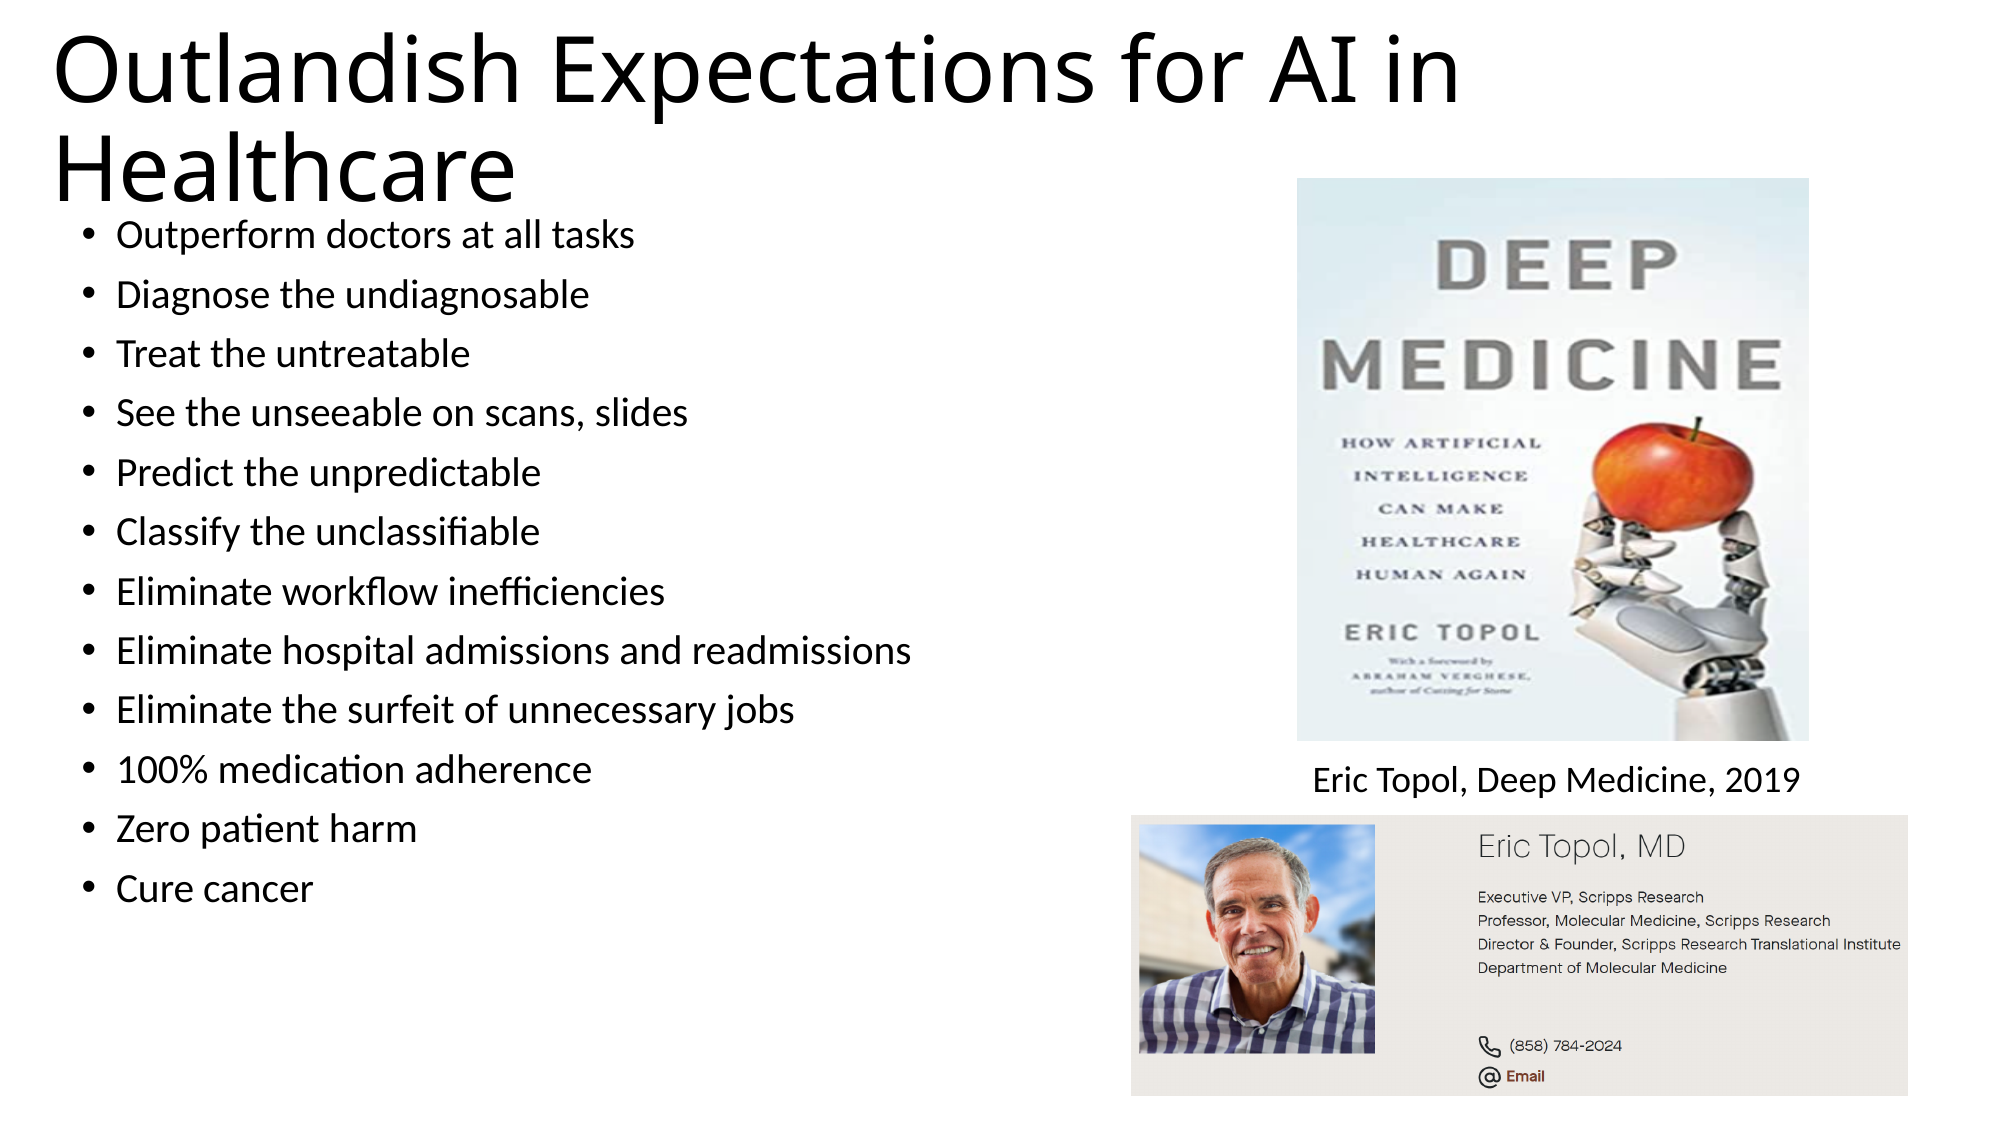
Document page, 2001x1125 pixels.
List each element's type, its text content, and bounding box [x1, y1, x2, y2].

text_box Eric Topol, Deep Medicine, 2019 [1297, 747, 1950, 808]
title Outlandish Expectations for AI in Healthcare [36, 13, 1762, 231]
list Outperform doctors at all tasks Diagnose the undiagnosable Treat the untreatable See the unseeable on scans, slides Predict the unpredictable Classify the unclassifiable Eliminate workflow inefficiencies Eliminate hospital admissions and readmissions Eliminate the surfeit of unnecessary jobs 100% medication adherence Zero patient harm Cure cancer [66, 205, 1251, 920]
picture [1131, 815, 1908, 1096]
picture [1297, 178, 1809, 741]
